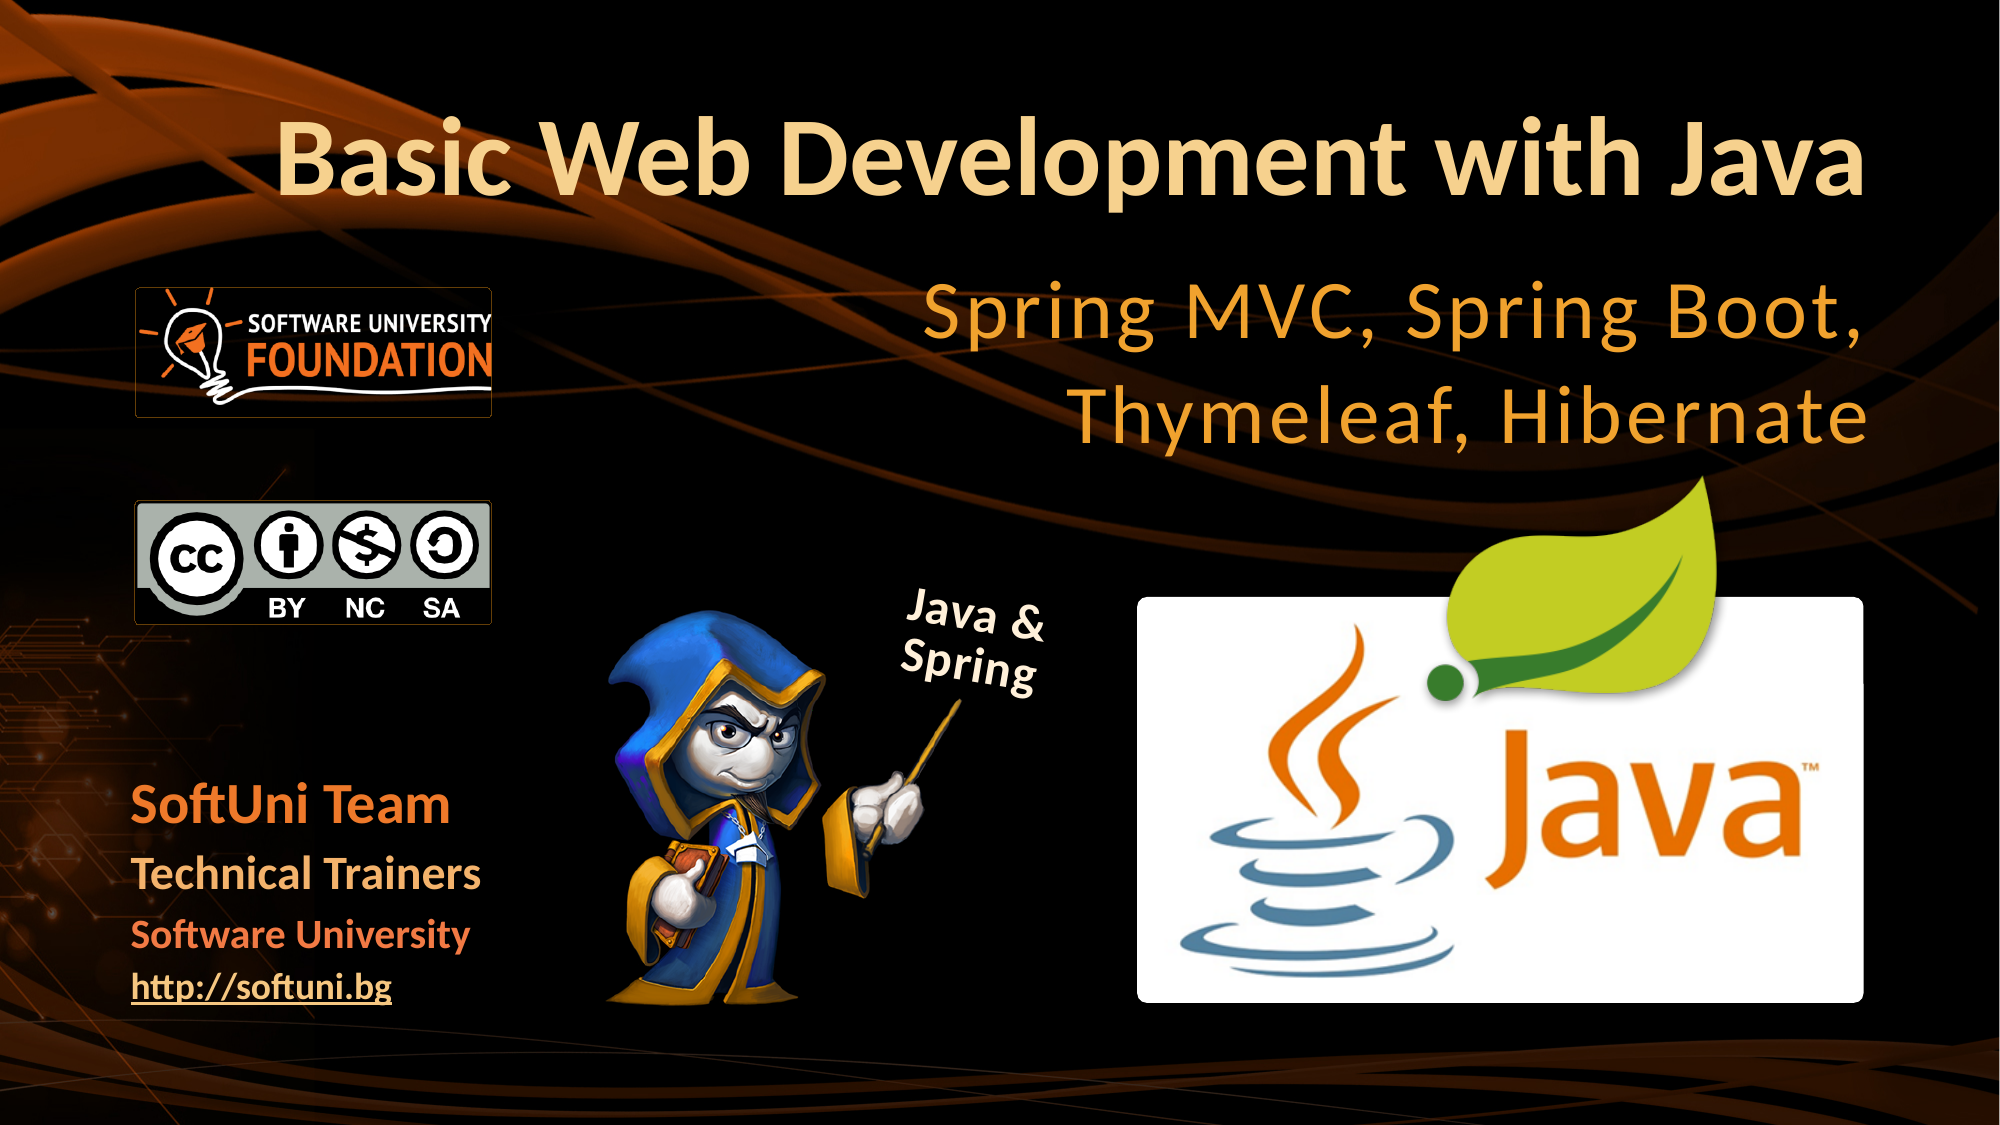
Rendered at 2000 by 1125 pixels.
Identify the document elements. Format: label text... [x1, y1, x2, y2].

title Basic Web Development with Java [274, 62, 1871, 255]
list http://softuni.bg [124, 954, 648, 1013]
list SoftUni Team [124, 755, 599, 832]
list Technical Trainers [124, 832, 599, 898]
subtitle Spring MVC, Spring Boot, Thymeleaf, Hibernate [537, 249, 1871, 473]
list Software University [124, 898, 599, 954]
text_box Java & Spring [892, 569, 1067, 713]
picture [0, 0, 2000, 1125]
